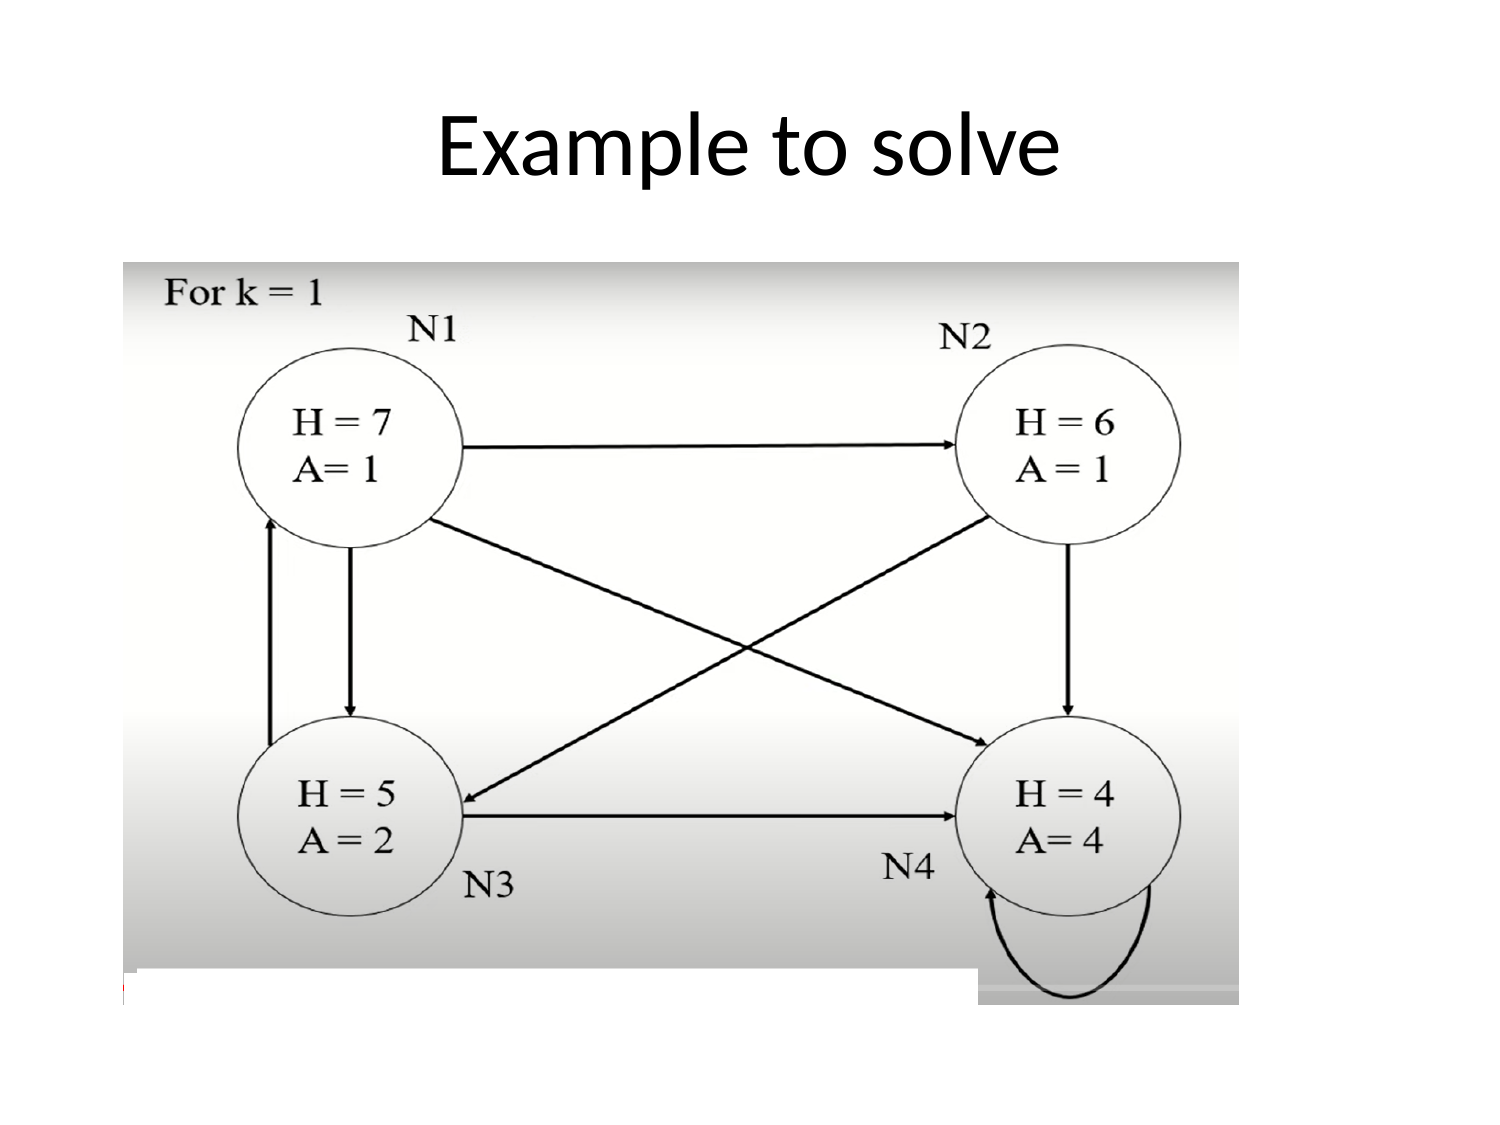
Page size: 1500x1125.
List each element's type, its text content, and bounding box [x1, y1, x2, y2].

title Example to solve [75, 45, 1425, 233]
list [123, 262, 1239, 1006]
